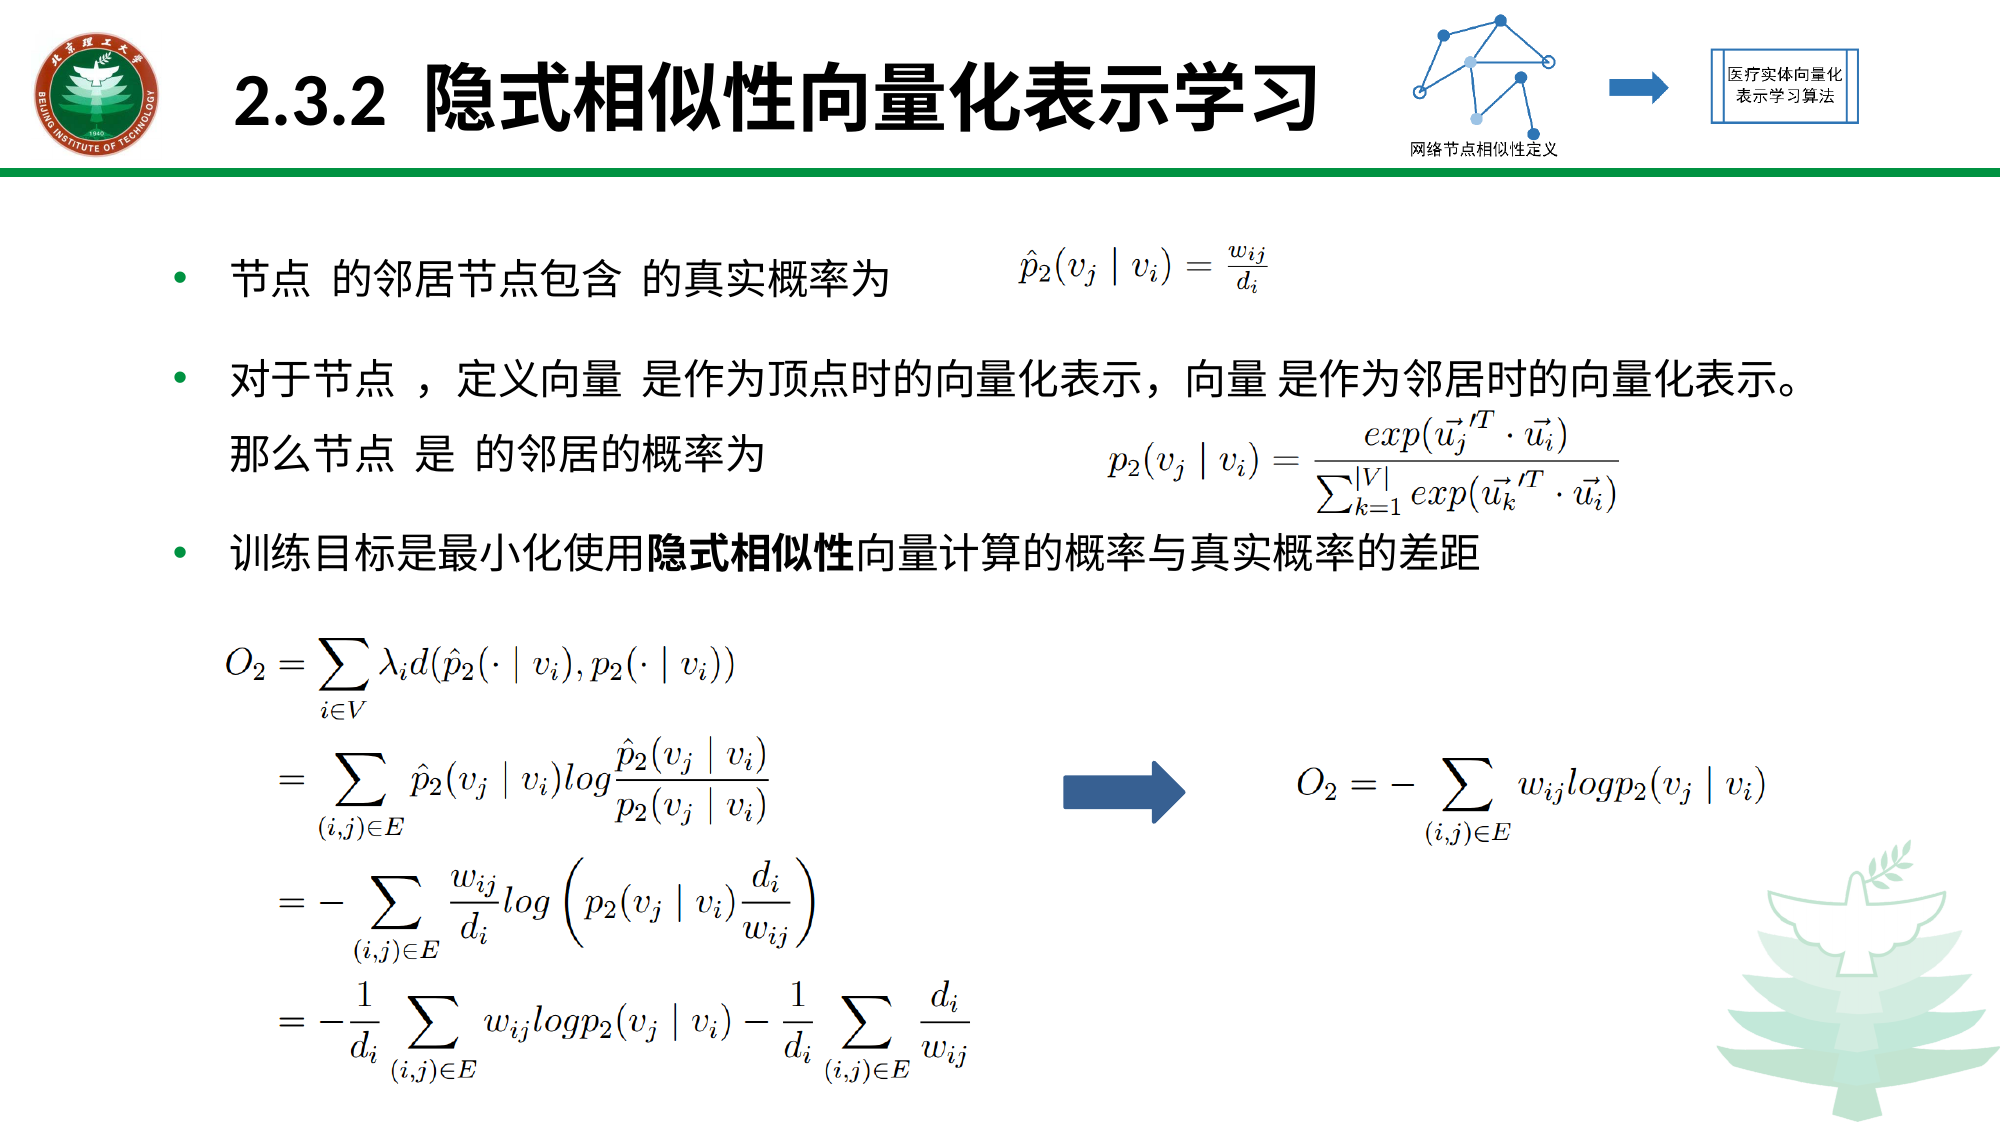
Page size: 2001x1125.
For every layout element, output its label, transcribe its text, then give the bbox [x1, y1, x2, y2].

picture [31, 30, 162, 160]
picture [1094, 404, 1648, 528]
picture [1401, 12, 1860, 162]
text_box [1065, 727, 1780, 857]
picture [1011, 231, 1279, 305]
picture [217, 615, 999, 1096]
title 2.3.2 隐式相似性向量化表示学习 [218, 43, 1396, 148]
